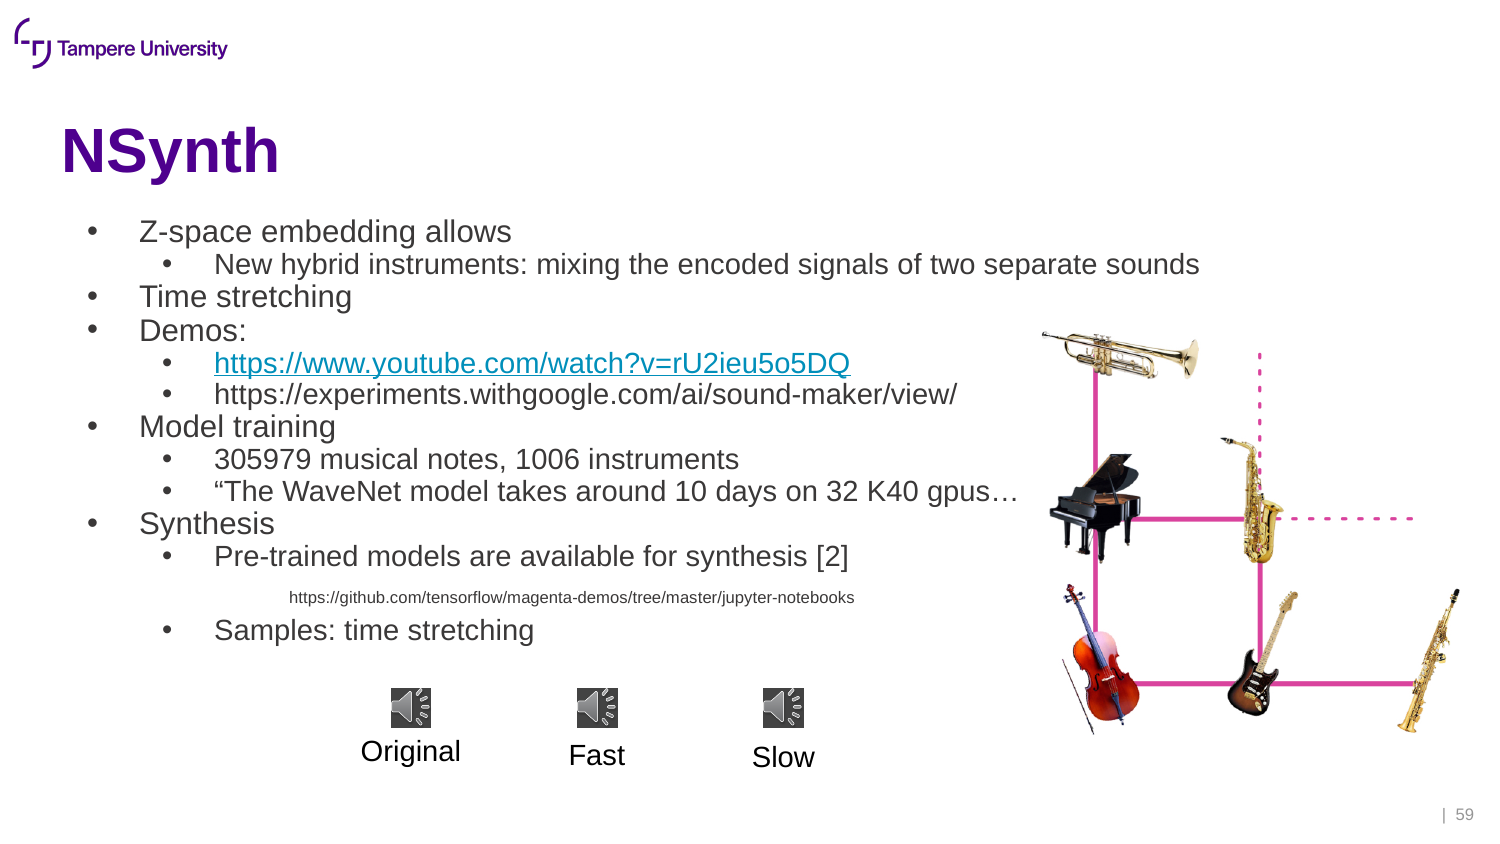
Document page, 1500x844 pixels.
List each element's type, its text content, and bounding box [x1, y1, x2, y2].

picture [1020, 331, 1471, 746]
picture [576, 686, 619, 730]
picture [389, 686, 433, 730]
title NSynth [50, 112, 1345, 192]
text_box Slow [737, 731, 830, 781]
text_box Fast [553, 729, 641, 779]
text_box Original [345, 725, 477, 775]
picture [762, 686, 805, 730]
slide_number | 59 [1439, 798, 1486, 830]
picture [3, 4, 241, 80]
list Z-space embedding allows New hybrid instruments: mixing the encoded signals of two separate sounds Time stretching Demos: https://www.youtube.com/watch?v=rU2ieu5o5DQ https://experiments.withgoogle.com/ai/sound-maker/view/ Model training 305979 musical notes, 1006 instruments “The WaveNet model takes around 10 days on 32 K40 gpus…”. Synthesis Pre-trained models are available for synthesis [2] https://github.com/tensorflow/magenta-demos/tree/master/jupyter-notebooks Samples: time stretching [52, 210, 1347, 699]
